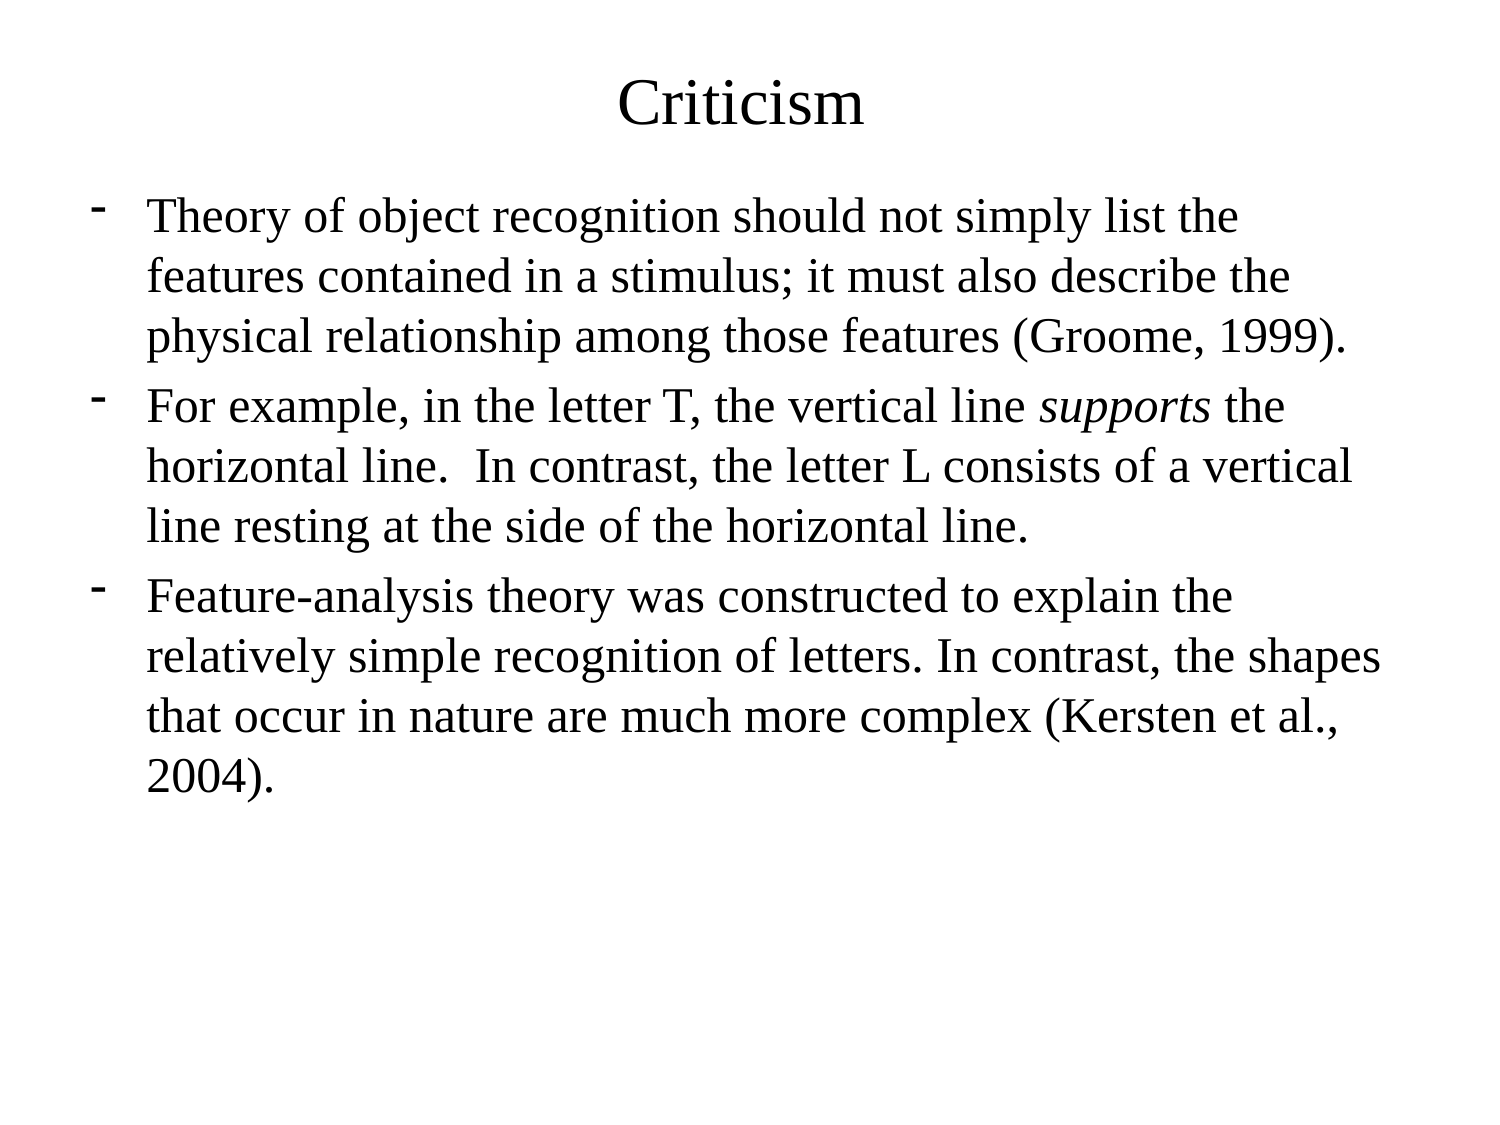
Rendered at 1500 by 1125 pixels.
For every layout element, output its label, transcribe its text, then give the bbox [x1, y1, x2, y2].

title Criticism [75, 45, 1425, 150]
list Theory of object recognition should not simply list the features contained in a stimulus; it must also describe the physical relationship among those features (Groome, 1999). For example, in the letter T, the vertical line supports the horizontal line. In contrast, the letter L consists of a vertical line resting at the side of the horizontal line. Feature-analysis theory was constructed to explain the relatively simple recognition of letters. In contrast, the shapes that occur in nature are much more complex (Kersten et al., 2004). [75, 174, 1425, 1005]
